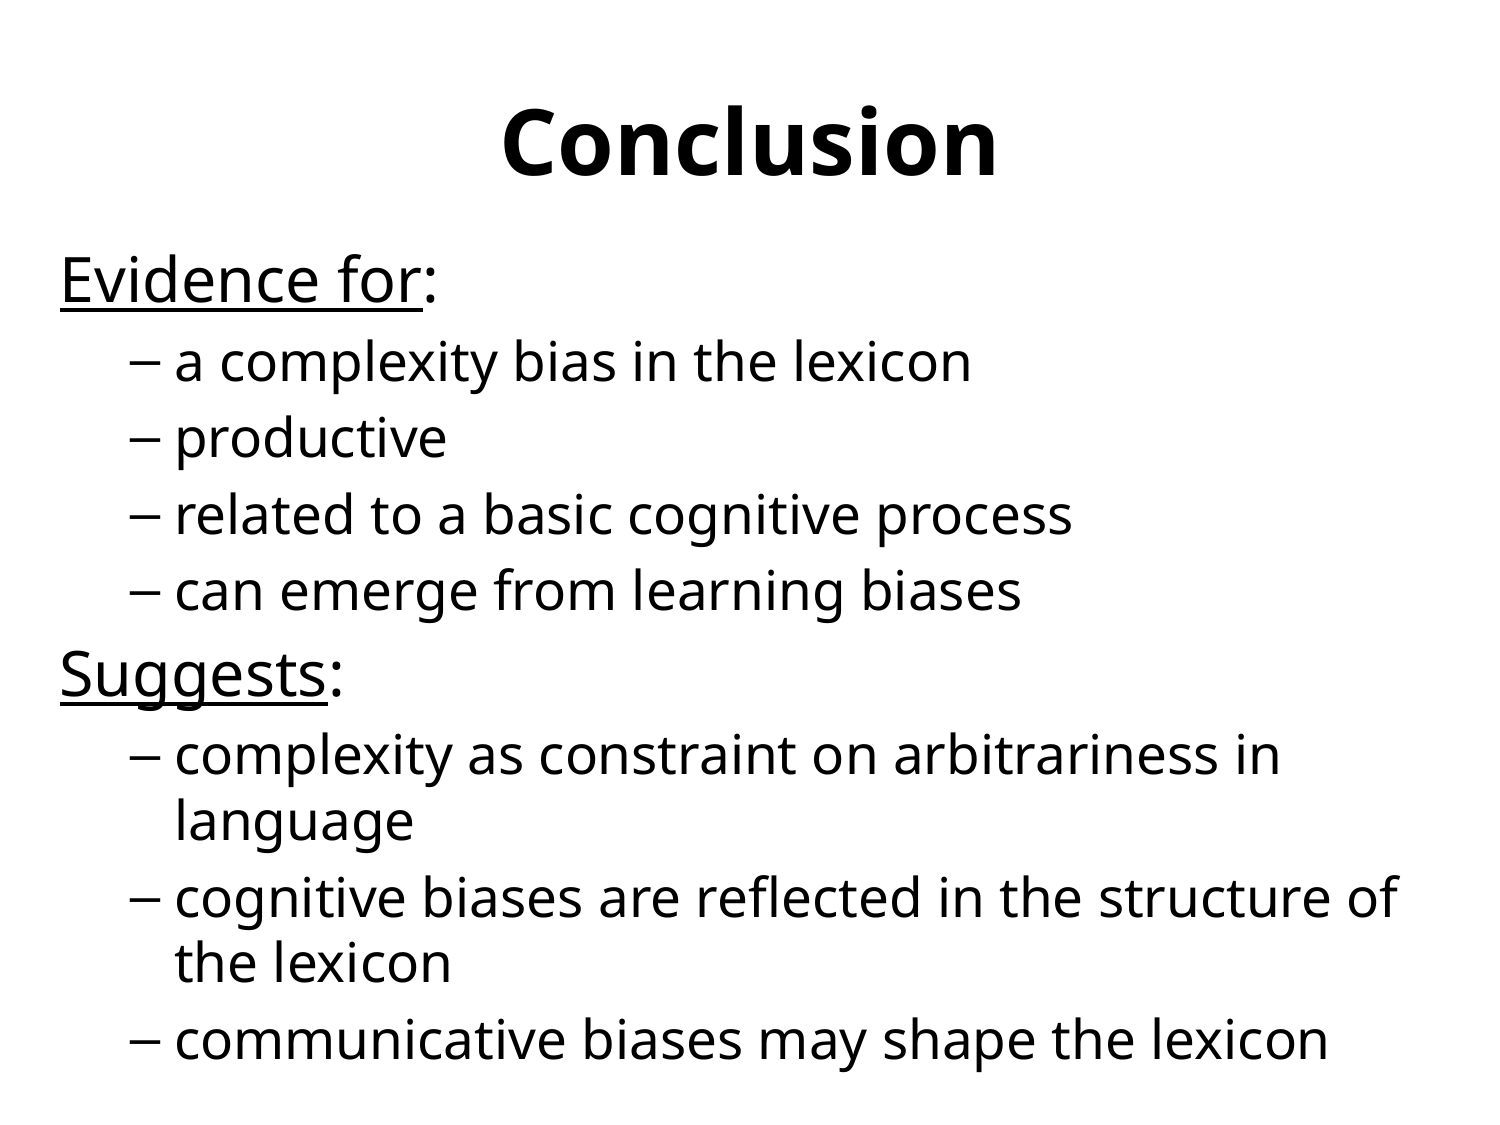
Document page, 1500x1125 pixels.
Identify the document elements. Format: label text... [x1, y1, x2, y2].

title Conclusion [75, 45, 1425, 232]
list Evidence for: a complexity bias in the lexicon productive related to a basic cognitive process can emerge from learning biases Suggests: complexity as constraint on arbitrariness in language cognitive biases are reflected in the structure of the lexicon communicative biases may shape the lexicon [44, 232, 1447, 1084]
